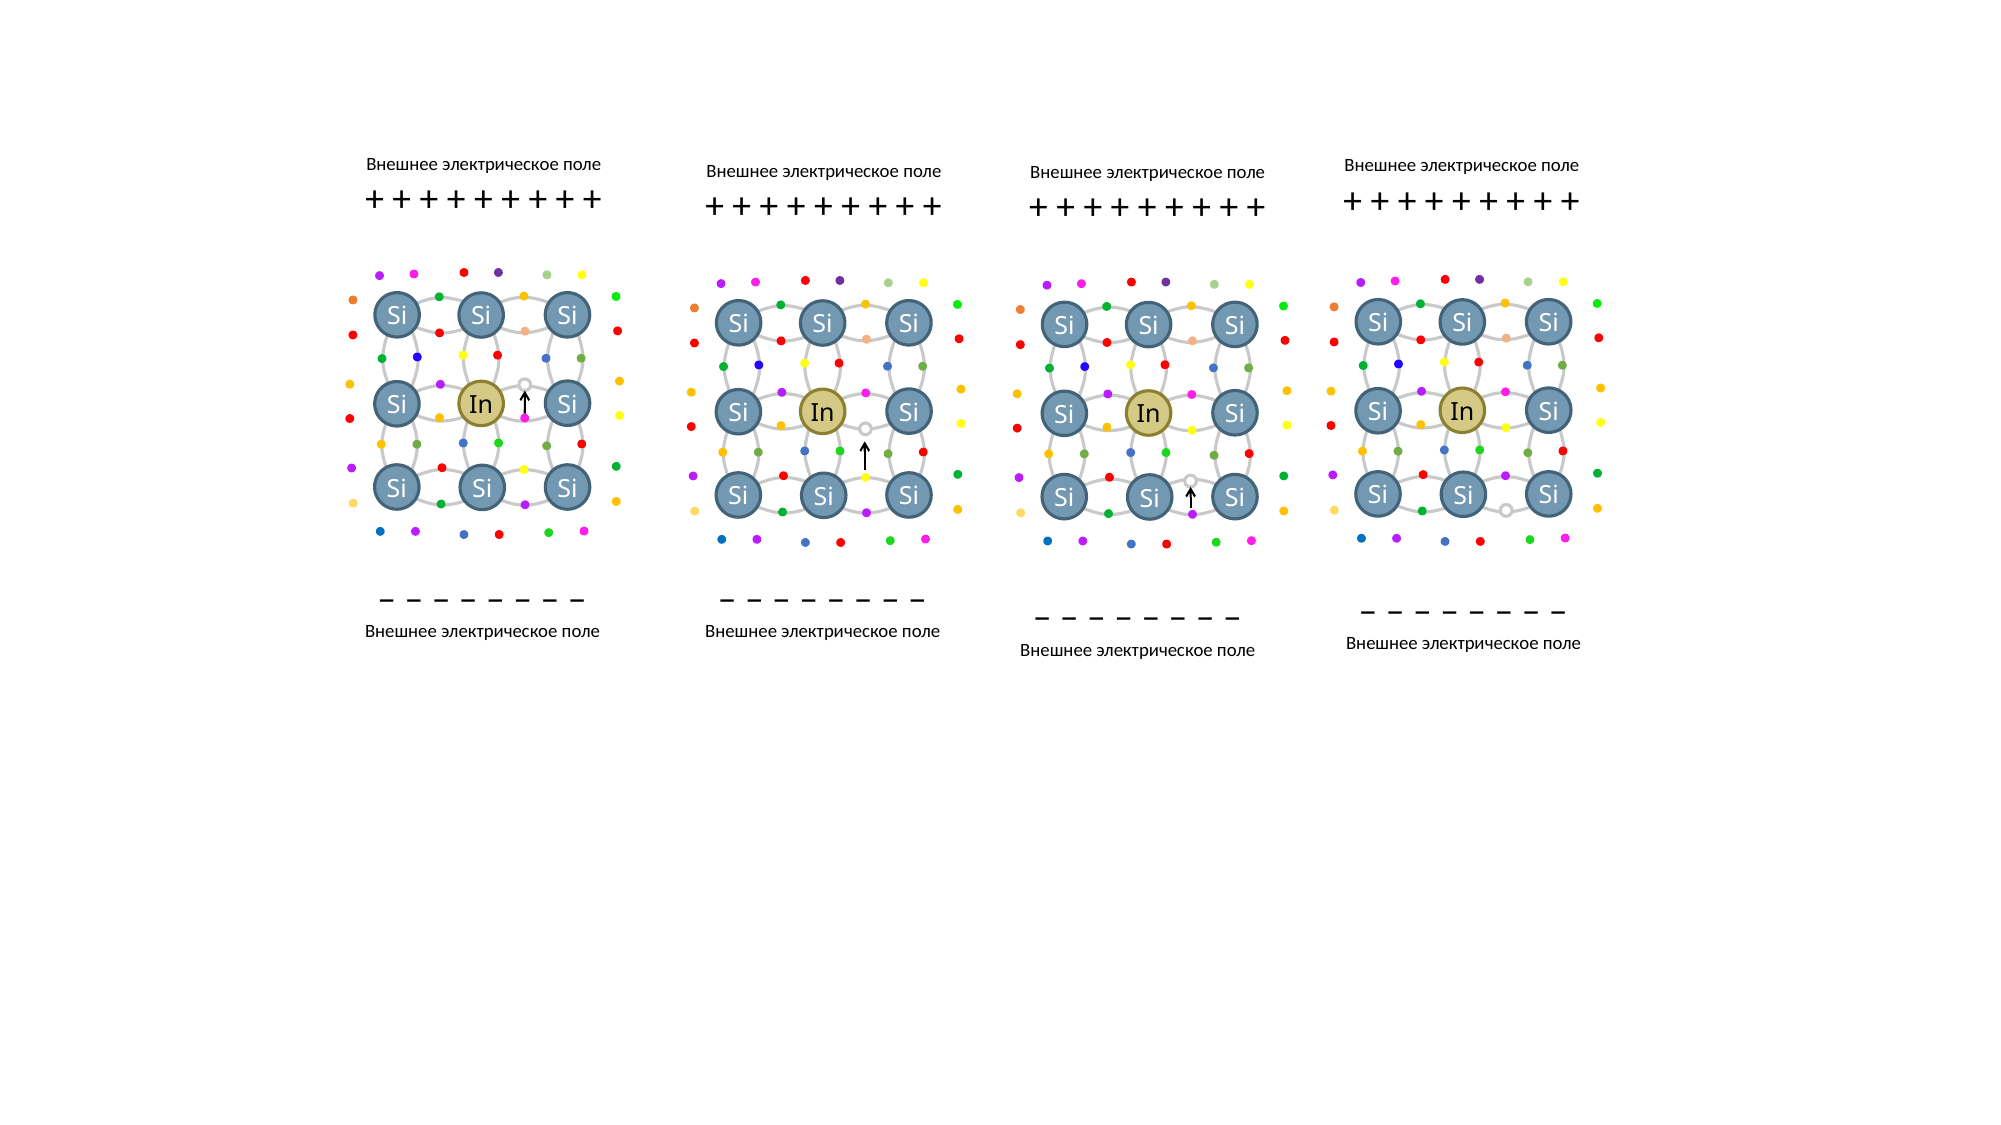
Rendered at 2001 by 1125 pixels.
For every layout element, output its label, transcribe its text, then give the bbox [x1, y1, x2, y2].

text_box [458, 529, 463, 540]
text_box [541, 440, 547, 452]
text_box [584, 525, 590, 537]
text_box [718, 361, 724, 373]
text_box Si [544, 469, 591, 504]
text_box In [801, 397, 846, 426]
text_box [1091, 380, 1127, 446]
text_box [541, 269, 547, 281]
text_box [765, 378, 801, 444]
text_box [374, 526, 379, 537]
text_box [1085, 448, 1090, 460]
text_box [1565, 532, 1571, 544]
text_box [1399, 445, 1404, 457]
text_box [1328, 301, 1340, 313]
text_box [677, 376, 713, 442]
text_box [1083, 278, 1087, 289]
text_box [1214, 422, 1251, 488]
text_box [1086, 361, 1091, 372]
text_box [1125, 447, 1130, 458]
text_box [547, 412, 583, 478]
text_box Si [1127, 310, 1172, 339]
text_box Si [373, 469, 421, 502]
text_box [1439, 274, 1444, 285]
text_box [1524, 534, 1529, 545]
text_box Si [801, 307, 846, 338]
text_box Si [1525, 393, 1573, 427]
text_box [1207, 362, 1214, 374]
text_box [1565, 445, 1569, 456]
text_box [1046, 252, 1083, 318]
text_box [799, 357, 804, 369]
text_box [1210, 537, 1215, 548]
text_box Si [1211, 479, 1259, 514]
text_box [677, 292, 713, 358]
text_box Si [461, 471, 506, 504]
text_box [888, 250, 925, 316]
text_box – – – – – – – – Внешнее электрическое поле [1315, 596, 1612, 643]
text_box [804, 334, 841, 400]
text_box [841, 358, 845, 369]
text_box [1251, 362, 1255, 373]
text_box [1486, 377, 1523, 443]
text_box [376, 353, 382, 365]
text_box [1362, 419, 1399, 485]
text_box [1167, 359, 1171, 370]
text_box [506, 454, 543, 520]
text_box [1167, 447, 1172, 458]
text_box [1251, 535, 1257, 547]
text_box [1363, 333, 1400, 399]
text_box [1263, 291, 1300, 357]
text_box [715, 278, 720, 289]
text_box [760, 359, 765, 371]
text_box [1481, 444, 1486, 456]
text_box [1328, 504, 1340, 516]
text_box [547, 326, 583, 392]
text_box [1528, 249, 1565, 315]
text_box [1125, 276, 1130, 288]
text_box Внешнее электрическое поле + + + + + + + + + [335, 151, 632, 219]
text_box [583, 438, 588, 450]
text_box [925, 533, 932, 545]
text_box [882, 448, 888, 460]
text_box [335, 368, 372, 434]
text_box Si [803, 479, 848, 511]
text_box [1522, 447, 1528, 459]
text_box [841, 537, 847, 548]
text_box [1438, 356, 1444, 368]
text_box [423, 282, 460, 348]
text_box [765, 290, 801, 356]
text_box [720, 505, 757, 571]
text_box [1325, 385, 1337, 397]
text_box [379, 497, 415, 563]
text_box [925, 277, 930, 288]
text_box [1325, 419, 1337, 431]
text_box Si [1041, 395, 1088, 431]
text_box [724, 334, 760, 400]
text_box [1083, 535, 1089, 547]
text_box [1043, 362, 1050, 374]
text_box Внешнее электрическое поле + + + + + + + + + [1313, 153, 1610, 221]
text_box [841, 445, 846, 457]
text_box [540, 352, 547, 364]
text_box [1356, 445, 1362, 457]
text_box [415, 268, 420, 280]
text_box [1528, 333, 1565, 399]
text_box [799, 275, 805, 286]
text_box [766, 462, 803, 528]
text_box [1214, 335, 1251, 402]
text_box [848, 462, 884, 528]
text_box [505, 282, 542, 348]
text_box [419, 351, 423, 363]
text_box Si [373, 385, 421, 421]
text_box [415, 525, 421, 537]
text_box – – – – – – – – Внешнее электрическое поле [989, 603, 1286, 649]
text_box [1355, 277, 1360, 288]
text_box [457, 437, 463, 449]
text_box Si [885, 394, 933, 429]
text_box In [460, 388, 505, 419]
text_box [1125, 538, 1130, 550]
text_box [1487, 461, 1524, 527]
text_box [1481, 357, 1485, 367]
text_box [1444, 333, 1481, 399]
text_box [500, 267, 504, 278]
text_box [381, 412, 418, 478]
text_box [1396, 275, 1401, 287]
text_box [889, 505, 925, 571]
text_box [757, 276, 761, 288]
text_box Si [1525, 305, 1572, 339]
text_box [1002, 462, 1039, 528]
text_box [1214, 252, 1251, 318]
text_box [882, 277, 888, 289]
text_box [1439, 536, 1444, 547]
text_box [423, 370, 460, 436]
text_box [925, 446, 929, 458]
text_box [1328, 336, 1340, 348]
text_box [457, 349, 463, 361]
text_box [1521, 359, 1528, 371]
text_box [757, 533, 763, 545]
text_box [418, 439, 423, 450]
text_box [379, 243, 415, 309]
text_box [463, 242, 500, 308]
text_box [1092, 464, 1128, 530]
text_box [499, 350, 504, 361]
text_box [884, 535, 889, 546]
text_box [1565, 276, 1569, 287]
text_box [1263, 460, 1300, 526]
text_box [1444, 249, 1481, 315]
text_box [1167, 276, 1172, 288]
text_box [759, 446, 764, 458]
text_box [424, 454, 461, 520]
text_box [882, 360, 888, 372]
text_box Si [715, 308, 762, 341]
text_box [1577, 373, 1614, 439]
text_box [1357, 360, 1363, 371]
text_box Внешнее электрическое поле + + + + + + + + + [675, 159, 972, 226]
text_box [1130, 506, 1167, 572]
text_box Si [373, 299, 421, 333]
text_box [1091, 292, 1127, 358]
text_box Si [1354, 393, 1402, 428]
text_box [1208, 278, 1214, 290]
text_box Si [1354, 477, 1402, 509]
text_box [596, 282, 632, 348]
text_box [1406, 461, 1442, 527]
text_box [1251, 279, 1255, 290]
text_box [716, 534, 720, 545]
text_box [1130, 420, 1167, 486]
text_box [583, 353, 587, 364]
text_box Si [1128, 481, 1173, 513]
text_box Si [544, 385, 591, 421]
text_box [458, 267, 463, 278]
text_box [1043, 448, 1049, 460]
text_box Внешнее электрическое поле + + + + + + + + + [999, 160, 1296, 228]
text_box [1130, 335, 1167, 402]
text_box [888, 420, 925, 486]
text_box [841, 275, 846, 286]
text_box [1438, 444, 1444, 456]
text_box [1251, 448, 1255, 459]
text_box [463, 410, 499, 477]
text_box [846, 378, 883, 444]
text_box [676, 460, 713, 526]
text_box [335, 284, 372, 350]
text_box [1046, 506, 1083, 572]
text_box Si [1040, 479, 1088, 511]
text_box Si [460, 300, 505, 330]
text_box Si [1441, 307, 1486, 337]
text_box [463, 497, 499, 563]
text_box Si [1211, 395, 1259, 430]
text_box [804, 418, 841, 485]
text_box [1405, 289, 1441, 355]
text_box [1405, 377, 1441, 443]
text_box [1522, 276, 1528, 288]
text_box Si [1355, 306, 1402, 340]
text_box [1125, 359, 1130, 371]
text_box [1049, 422, 1085, 488]
text_box Si [544, 297, 591, 333]
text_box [1050, 335, 1086, 402]
text_box [583, 269, 588, 281]
text_box [925, 361, 929, 372]
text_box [1003, 293, 1039, 359]
text_box [499, 437, 505, 449]
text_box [1360, 504, 1396, 570]
text_box [1327, 469, 1339, 481]
text_box [543, 527, 547, 538]
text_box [723, 420, 759, 486]
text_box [547, 242, 583, 308]
text_box [1355, 533, 1360, 544]
text_box [499, 529, 505, 541]
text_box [1486, 289, 1523, 355]
text_box [1041, 279, 1046, 291]
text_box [1215, 506, 1251, 572]
text_box Si [1442, 479, 1487, 511]
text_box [846, 290, 883, 356]
text_box [1481, 274, 1486, 285]
text_box Si [1041, 310, 1088, 343]
text_box – – – – – – – – Внешнее электрическое поле [334, 584, 631, 631]
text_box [1528, 419, 1565, 485]
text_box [463, 326, 499, 392]
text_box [937, 374, 974, 441]
text_box Si [1525, 477, 1573, 511]
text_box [937, 290, 974, 356]
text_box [1173, 464, 1210, 530]
text_box [799, 445, 804, 457]
text_box – – – – – – – – Внешнее электрическое поле [674, 584, 971, 631]
text_box [375, 438, 381, 450]
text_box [937, 458, 974, 524]
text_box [1577, 457, 1614, 523]
text_box [1480, 535, 1486, 547]
text_box Si [715, 393, 762, 430]
text_box [1167, 538, 1173, 550]
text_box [720, 251, 757, 317]
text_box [1529, 504, 1565, 570]
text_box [1172, 291, 1209, 358]
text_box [547, 497, 584, 563]
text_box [1172, 380, 1209, 446]
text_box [335, 452, 372, 518]
text_box Si [1211, 307, 1259, 342]
text_box Si [885, 478, 933, 512]
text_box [888, 334, 925, 400]
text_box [596, 366, 632, 433]
text_box [1400, 358, 1404, 370]
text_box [804, 505, 841, 571]
text_box In [1441, 396, 1486, 425]
text_box [1396, 532, 1403, 544]
text_box [717, 446, 723, 458]
text_box [1042, 535, 1046, 546]
text_box Si [885, 305, 933, 340]
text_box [1444, 504, 1480, 570]
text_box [1444, 417, 1481, 484]
text_box In [1127, 398, 1172, 428]
text_box [1208, 449, 1214, 461]
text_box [1577, 289, 1614, 355]
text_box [382, 326, 419, 392]
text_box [1003, 377, 1039, 443]
text_box [374, 270, 379, 281]
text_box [505, 370, 542, 436]
text_box Si [715, 477, 762, 510]
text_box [1263, 376, 1300, 442]
text_box [799, 537, 804, 548]
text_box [805, 250, 841, 316]
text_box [1360, 250, 1396, 316]
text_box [1130, 252, 1167, 318]
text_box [596, 450, 632, 516]
